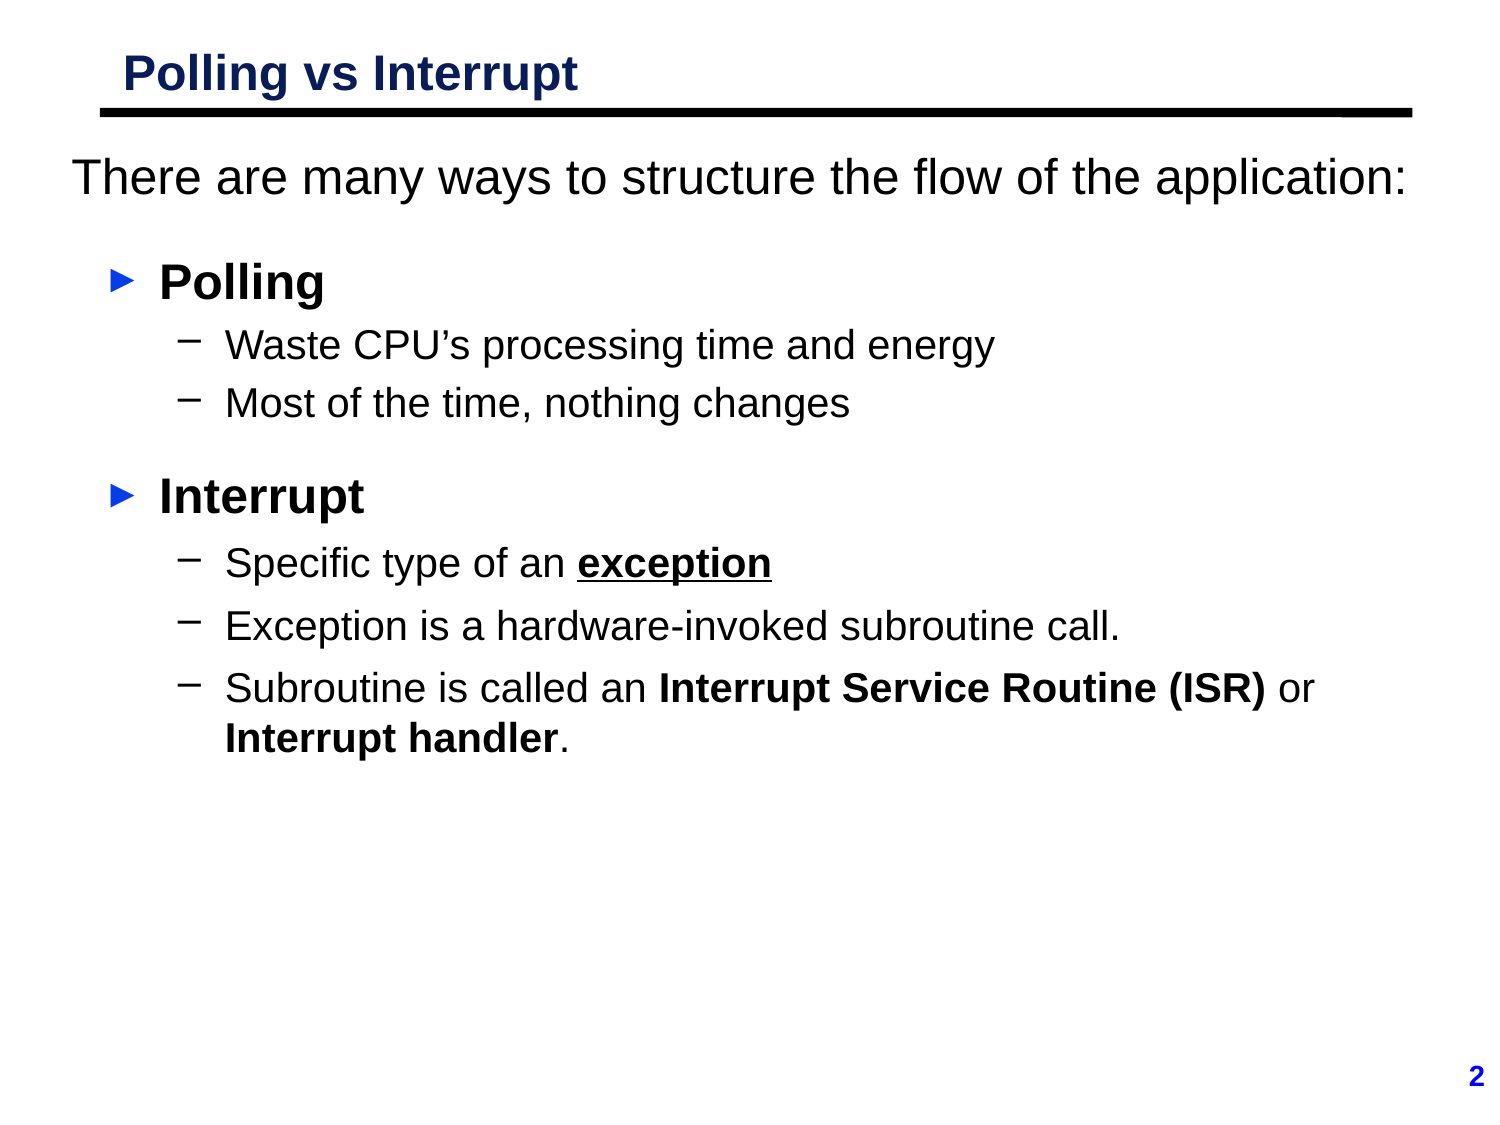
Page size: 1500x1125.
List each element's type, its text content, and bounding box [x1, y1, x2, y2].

text_box 2 [1187, 1049, 1500, 1125]
title Polling vs Interrupt [112, 44, 593, 106]
text_box Polling Waste CPU’s processing time and energy Most of the time, nothing changes Interrupt Specific type of an exception Exception is a hardware-invoked subroutine call. Subroutine is called an Interrupt Service Routine (ISR) or Interrupt handler. [88, 241, 1344, 798]
text_box There are many ways to structure the flow of the application: [56, 137, 1426, 212]
